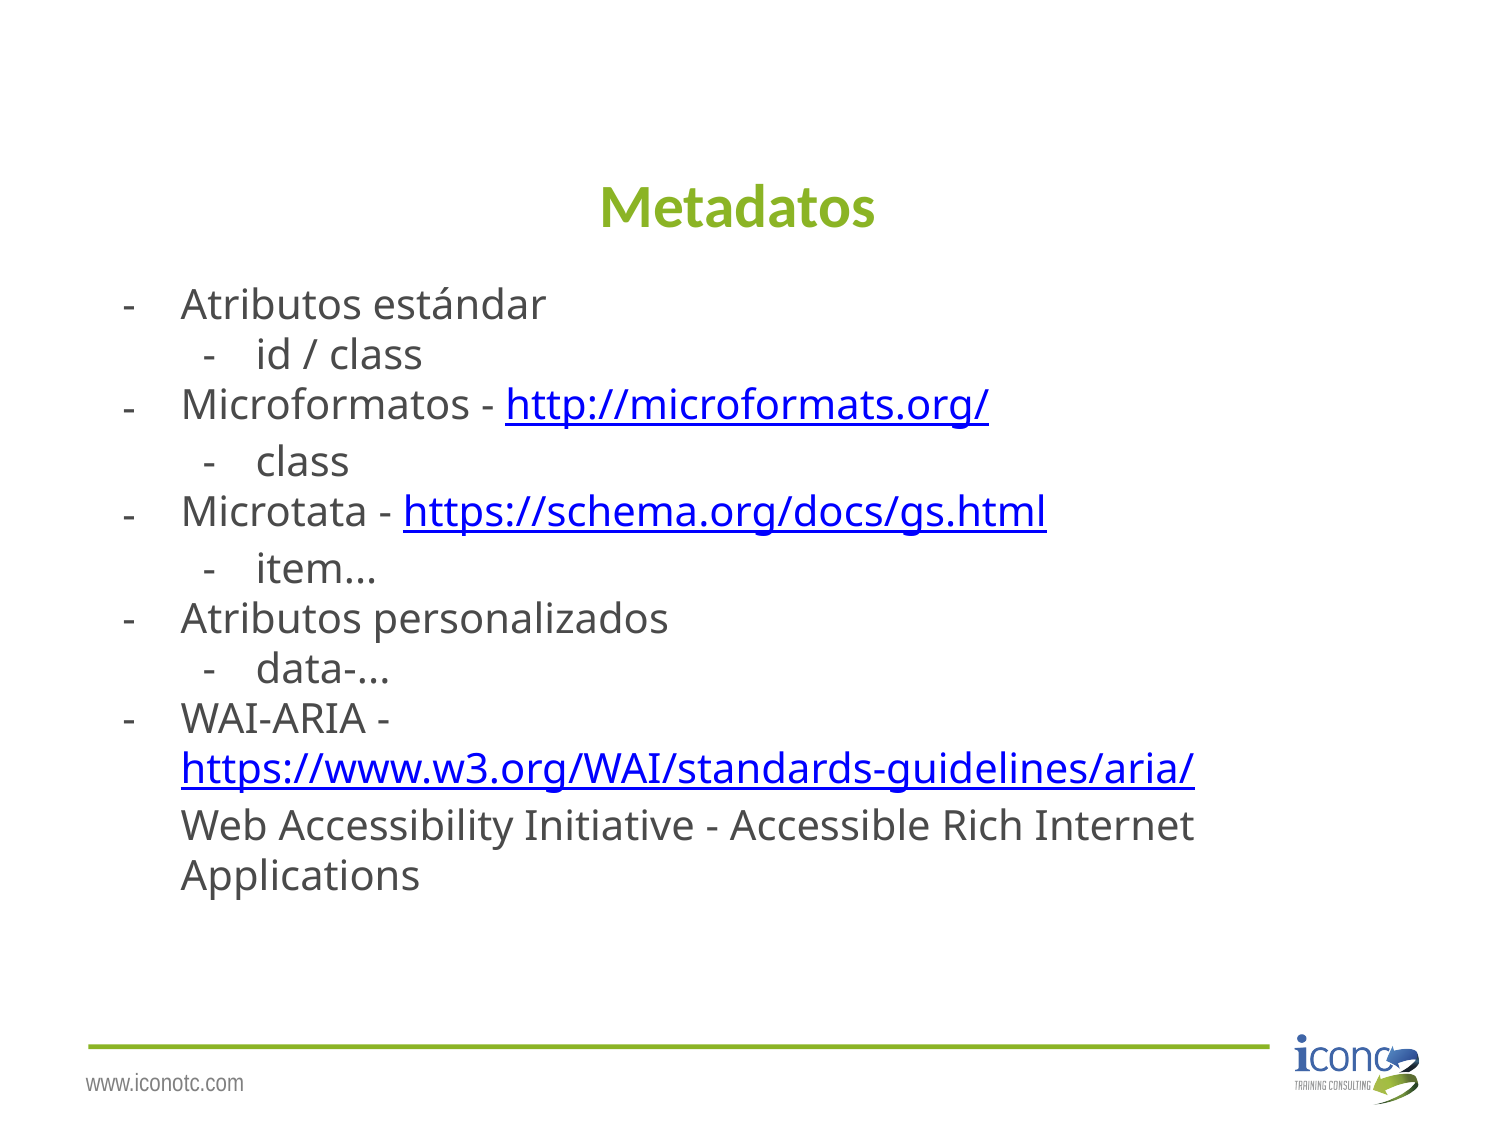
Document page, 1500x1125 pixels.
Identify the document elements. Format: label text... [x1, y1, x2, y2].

list Atributos estándar id / class Microformatos - http://microformats.org/ class Microtata - https://schema.org/docs/gs.html item... Atributos personalizados data-... WAI-ARIA - https://www.w3.org/WAI/standards-guidelines/aria/ Web Accessibility Initiative - Accessible Rich Internet Applications [97, 269, 1383, 817]
title Metadatos [94, 158, 1381, 248]
picture [1293, 1033, 1420, 1106]
